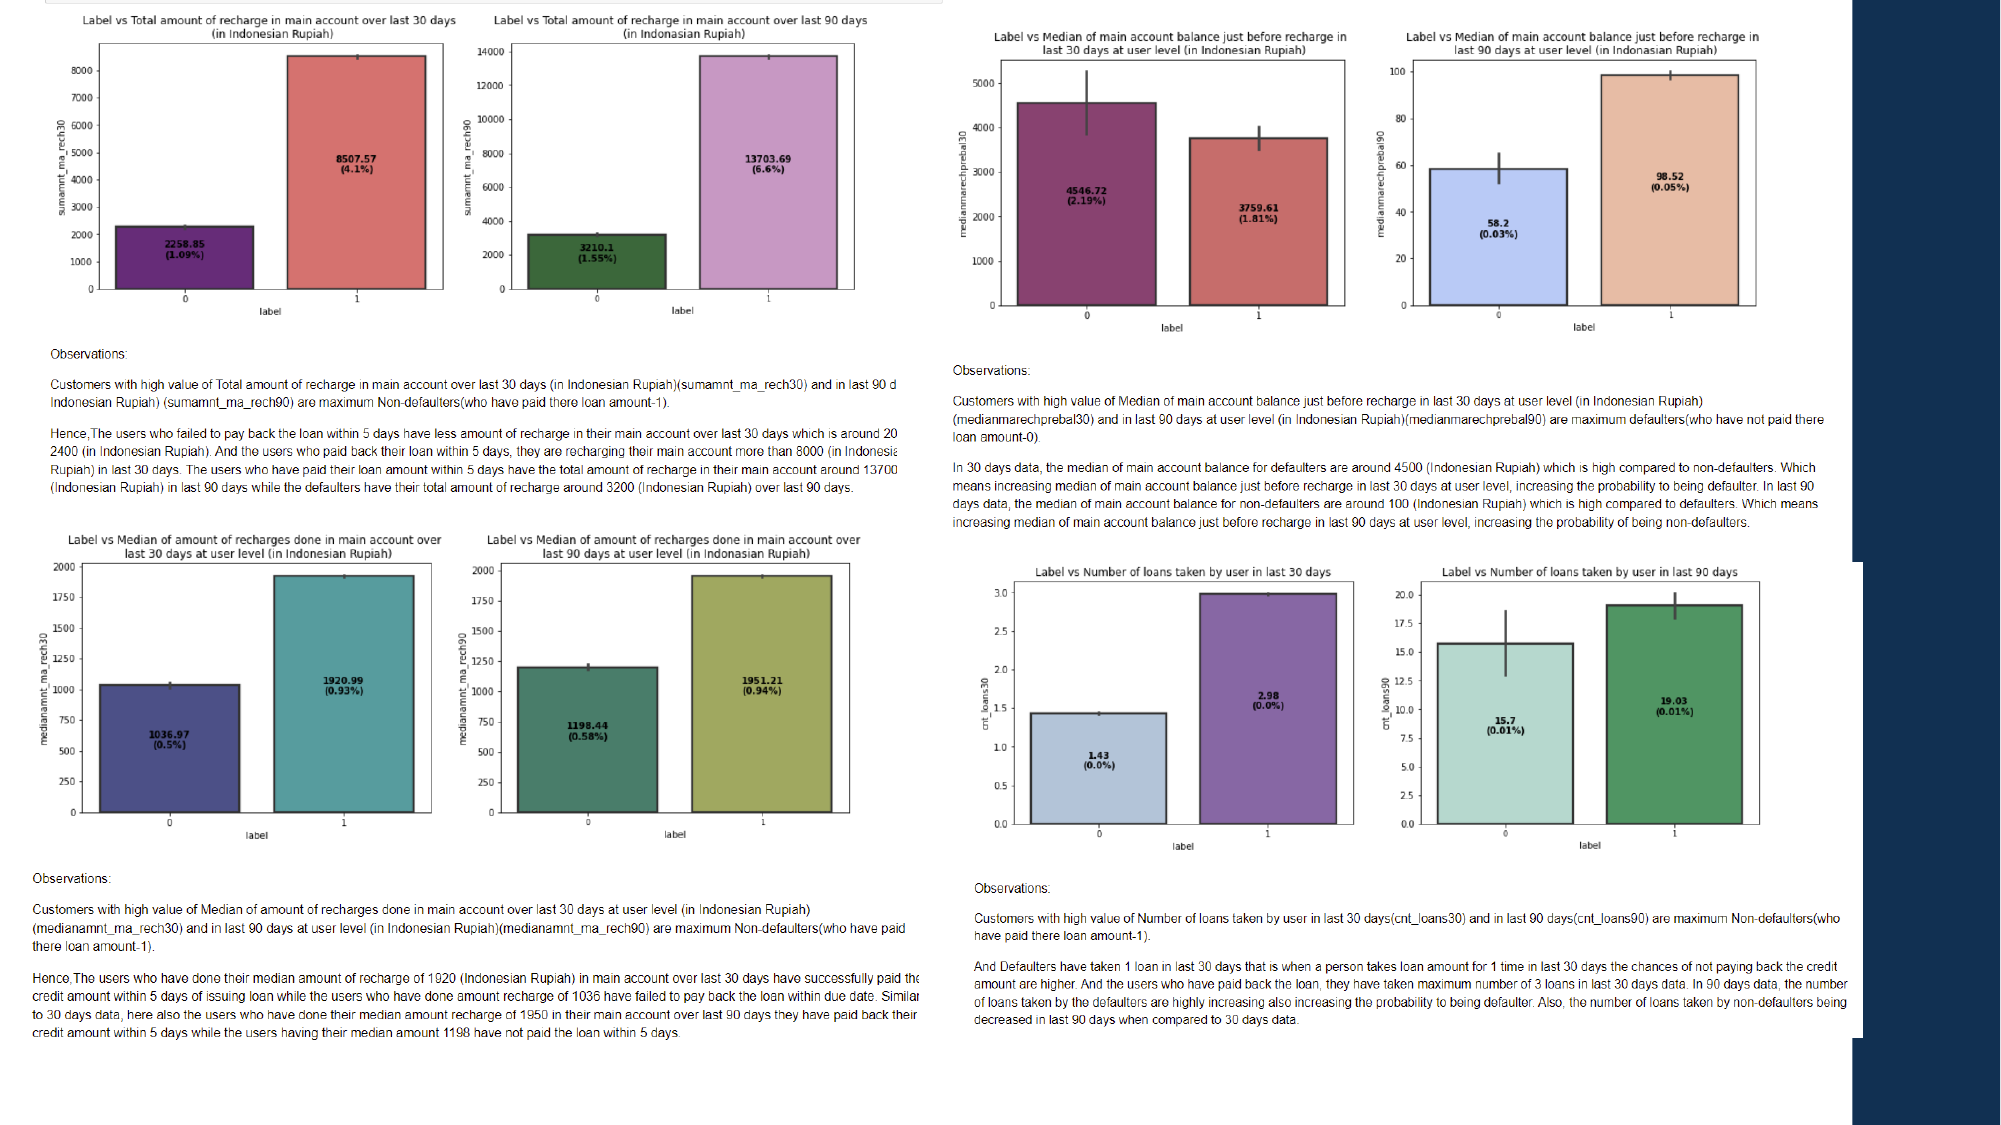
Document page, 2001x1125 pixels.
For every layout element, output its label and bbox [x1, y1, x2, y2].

picture [0, 0, 1863, 1051]
